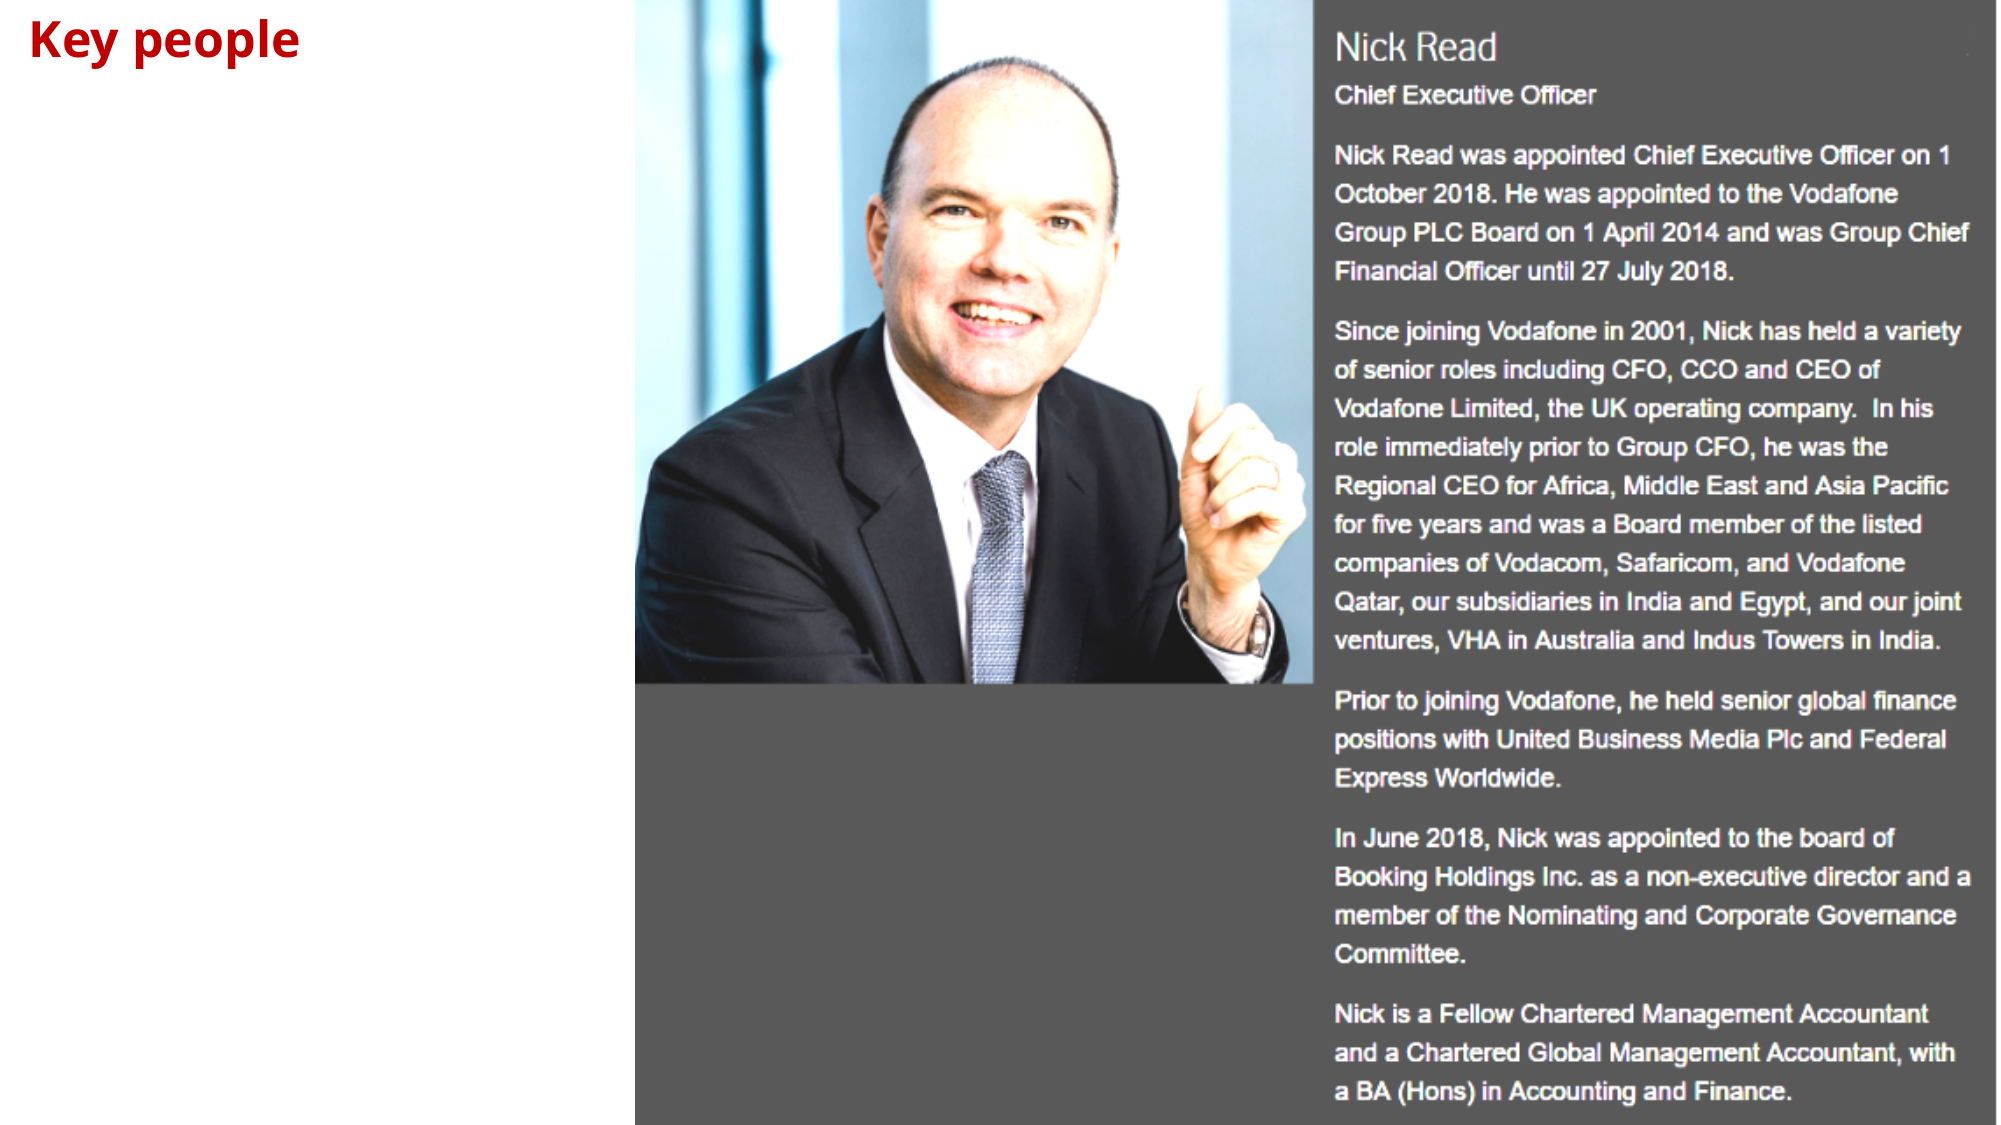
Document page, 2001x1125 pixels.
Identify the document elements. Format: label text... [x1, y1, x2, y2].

text_box Key people [14, 0, 326, 75]
picture [634, 0, 2000, 1125]
